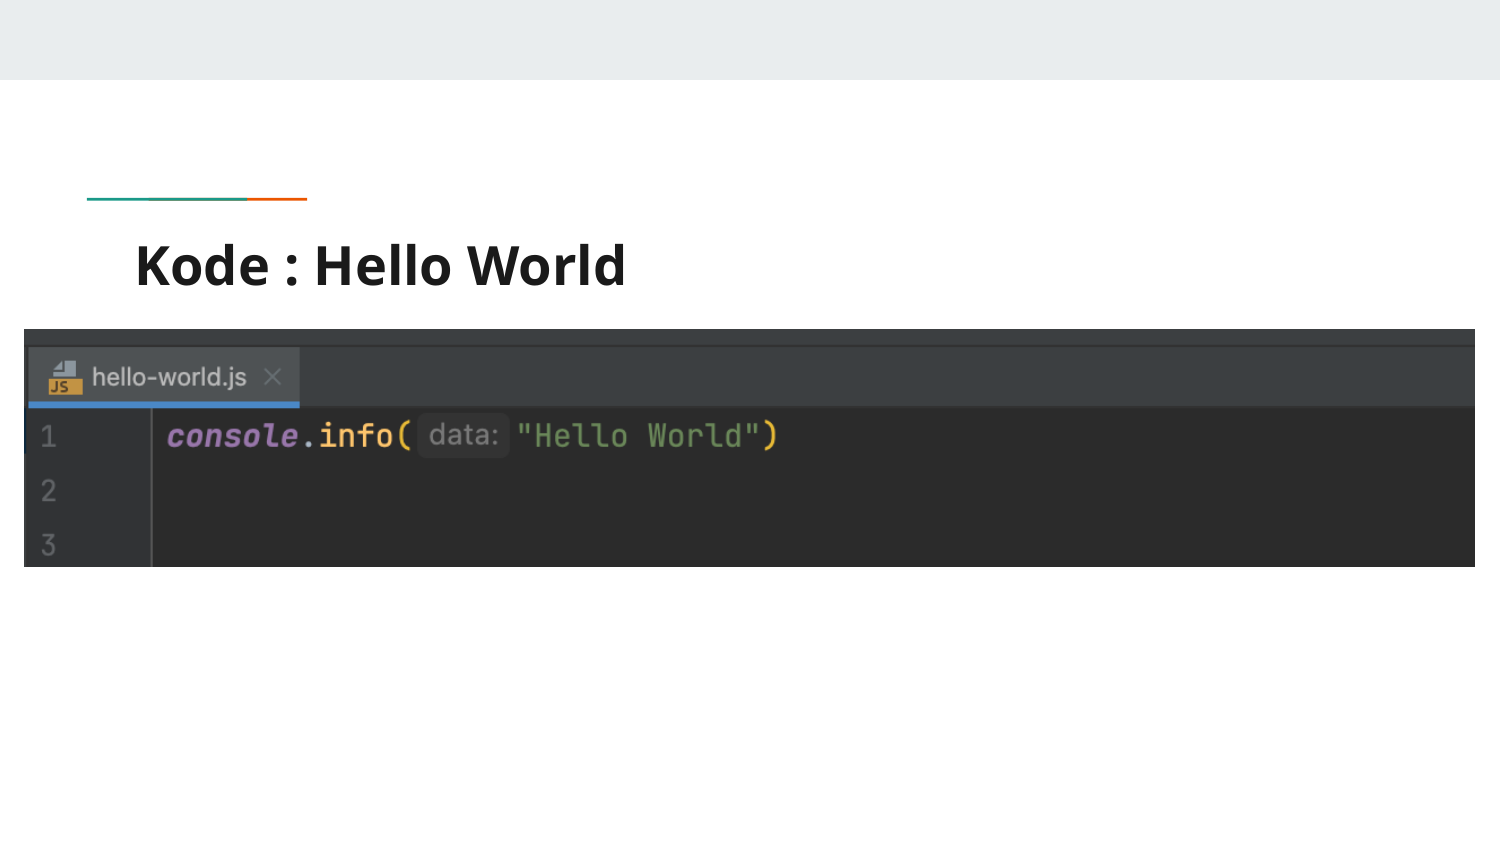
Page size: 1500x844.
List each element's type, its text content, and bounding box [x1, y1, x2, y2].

title Kode : Hello World [119, 216, 1381, 305]
picture [24, 328, 1476, 567]
